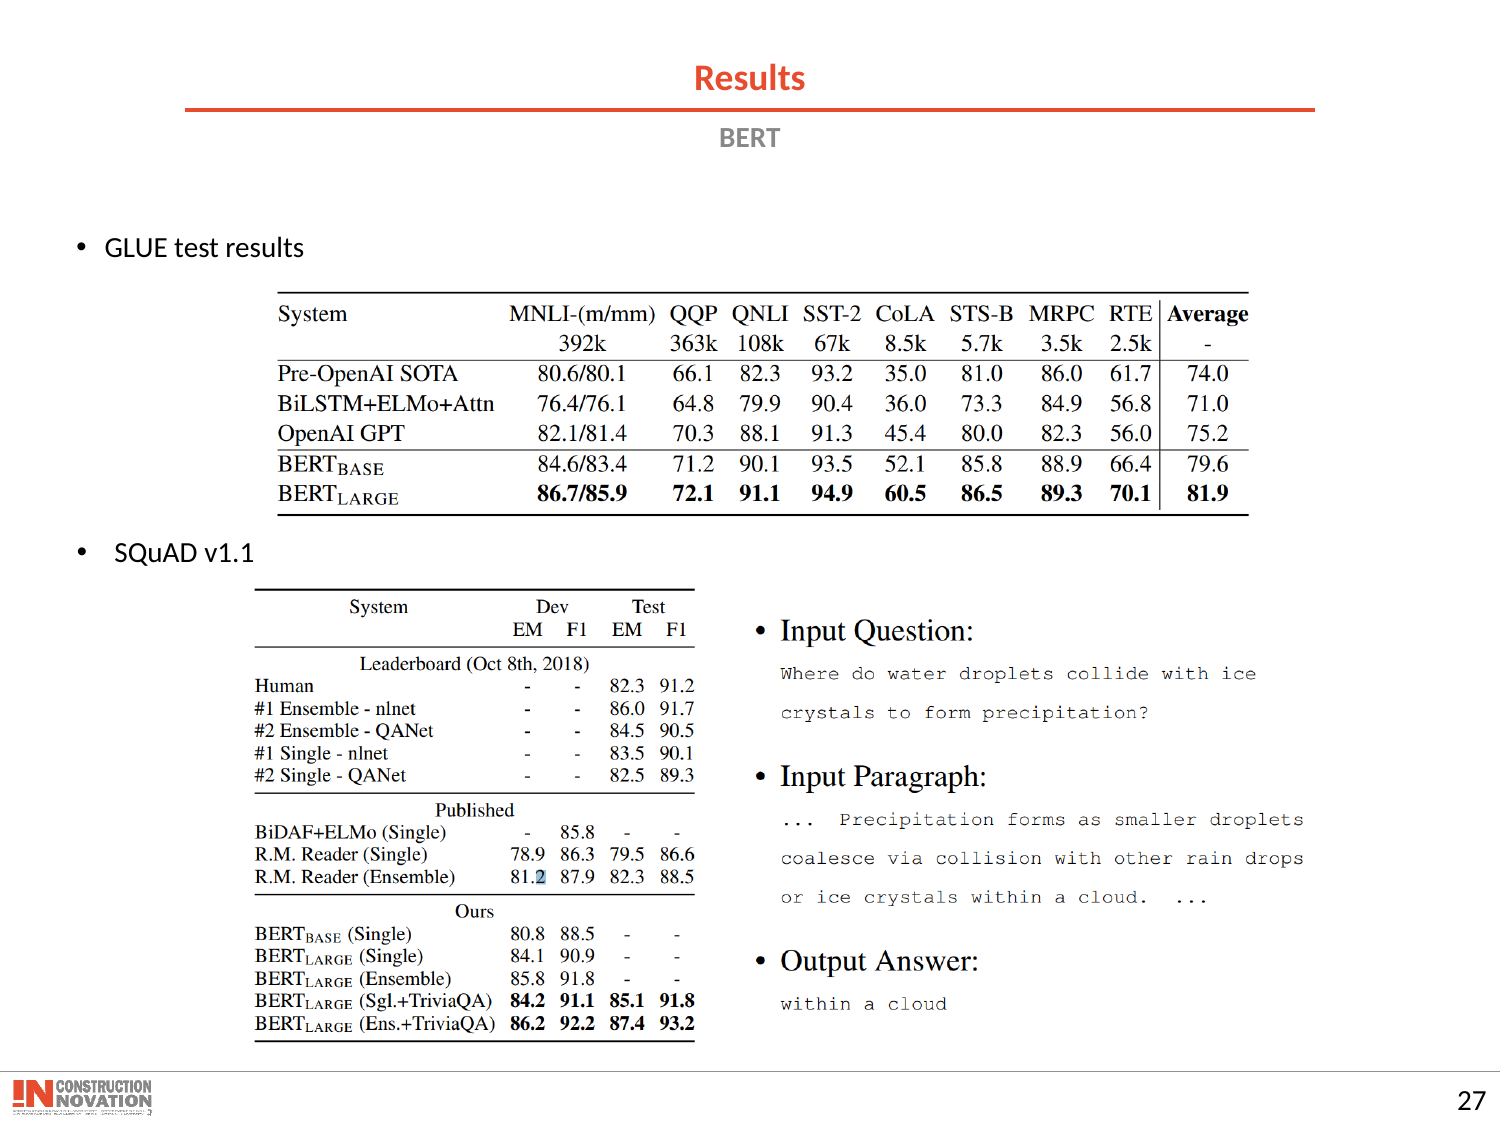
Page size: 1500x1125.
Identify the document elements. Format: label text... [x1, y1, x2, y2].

picture [244, 579, 705, 1050]
text_box GLUE test results [61, 224, 1356, 295]
picture [0, 1067, 168, 1124]
title BERT [465, 114, 1034, 163]
text_box SQuAD v1.1 [61, 529, 1356, 601]
picture [269, 279, 1256, 525]
picture [747, 608, 1311, 1018]
list Results [379, 50, 1121, 104]
